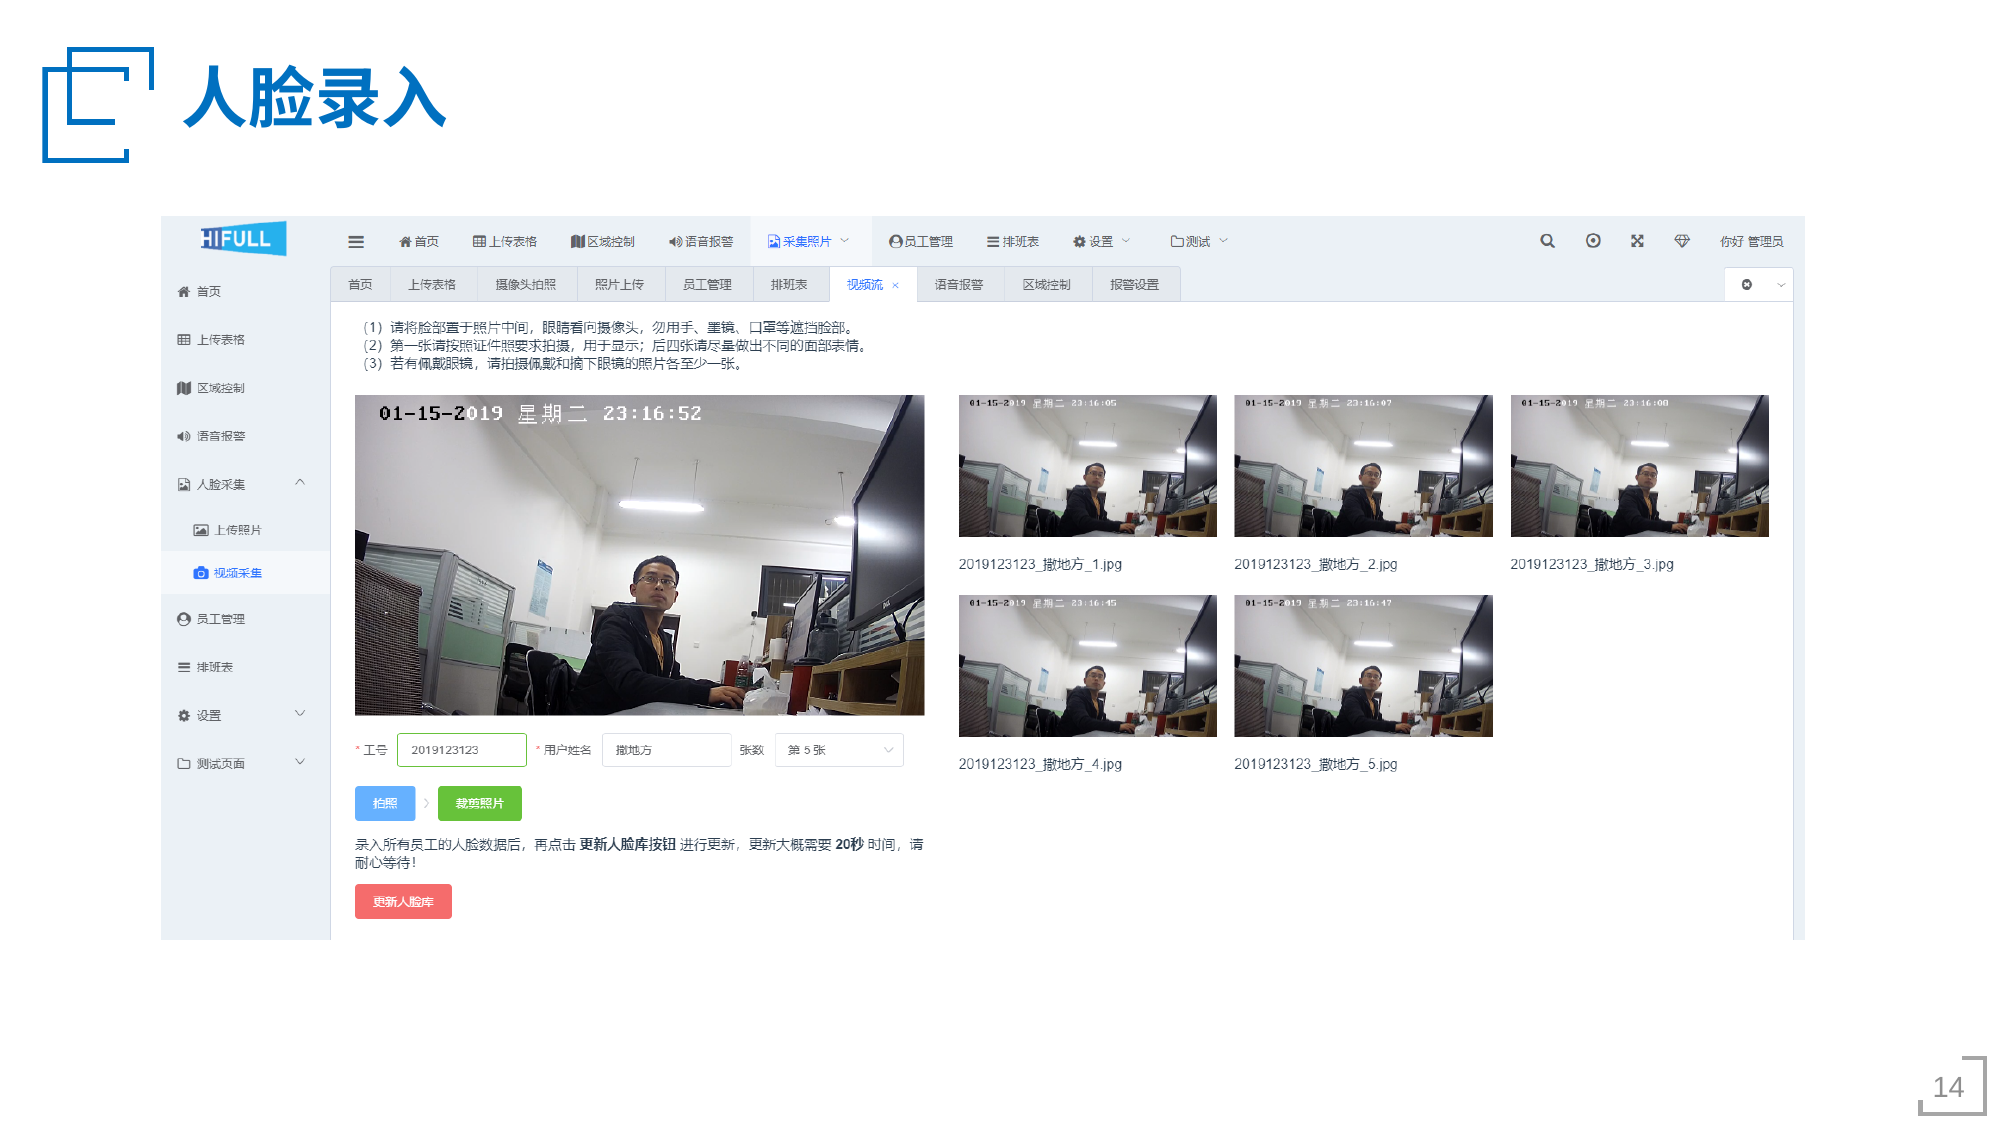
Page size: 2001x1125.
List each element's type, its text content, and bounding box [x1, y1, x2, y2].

text_box 人脸录入 [166, 48, 464, 144]
picture [161, 216, 1805, 940]
